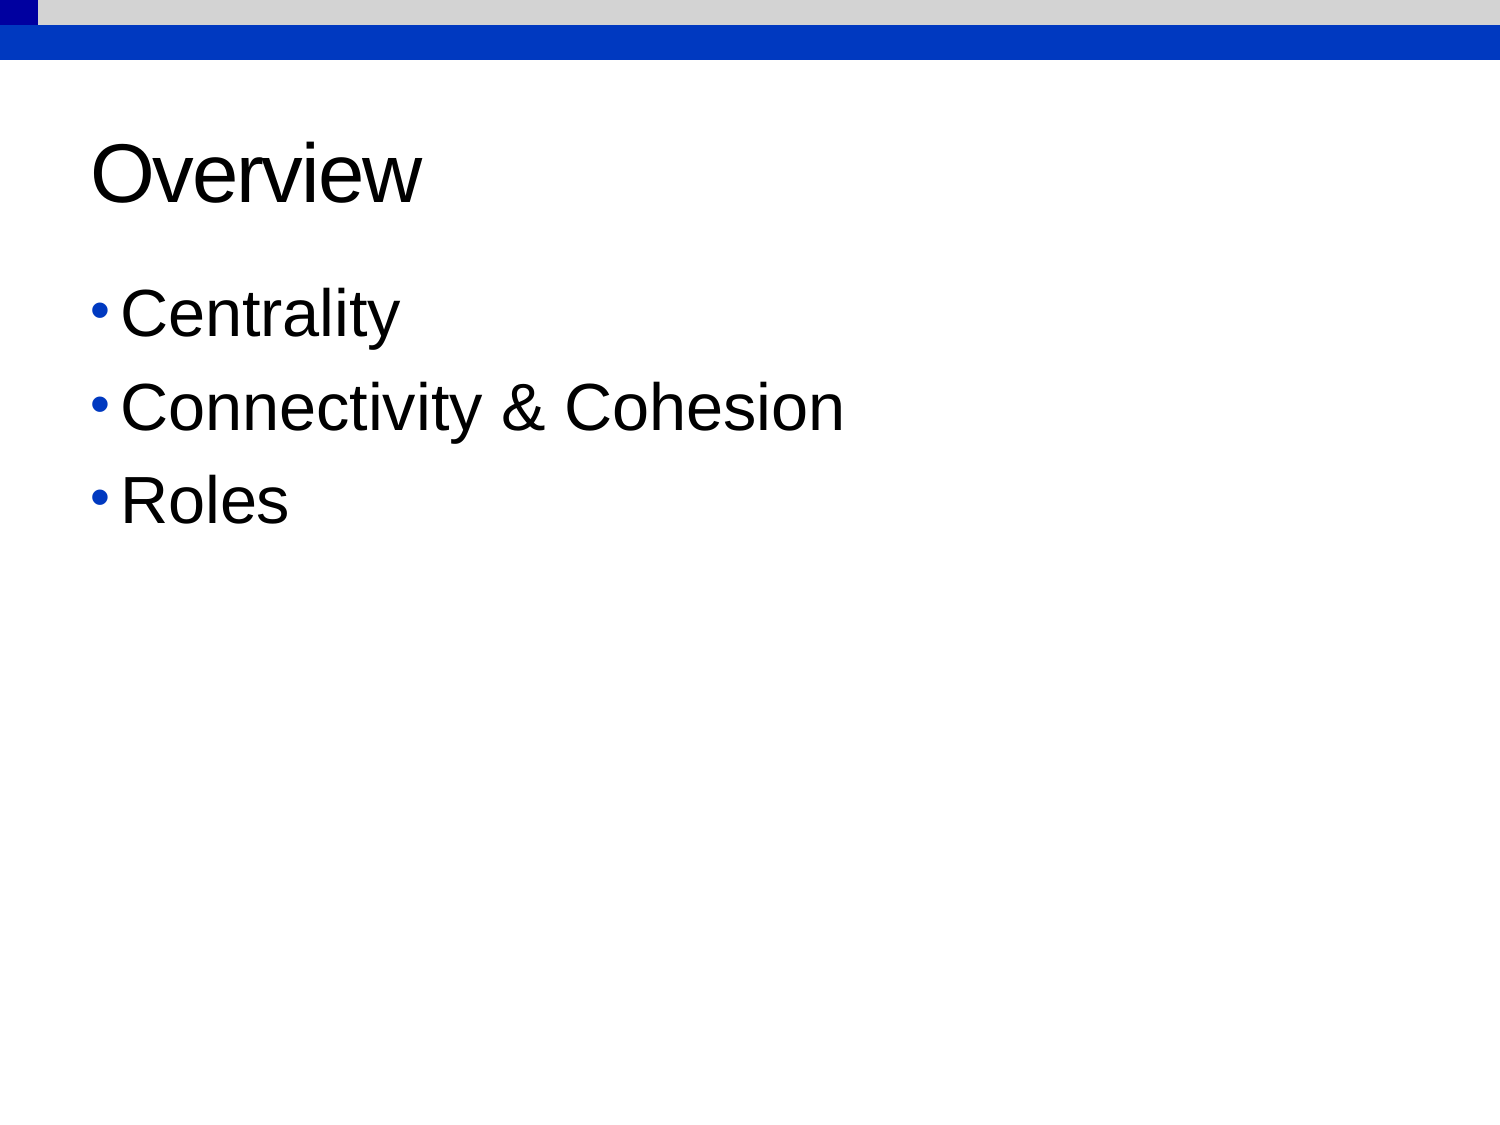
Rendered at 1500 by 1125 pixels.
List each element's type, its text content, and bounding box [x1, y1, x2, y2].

list Centrality Connectivity & Cohesion Roles [75, 262, 1425, 1063]
text_box [0, 0, 40, 27]
text_box [40, 0, 1500, 27]
title Overview [75, 87, 1425, 250]
